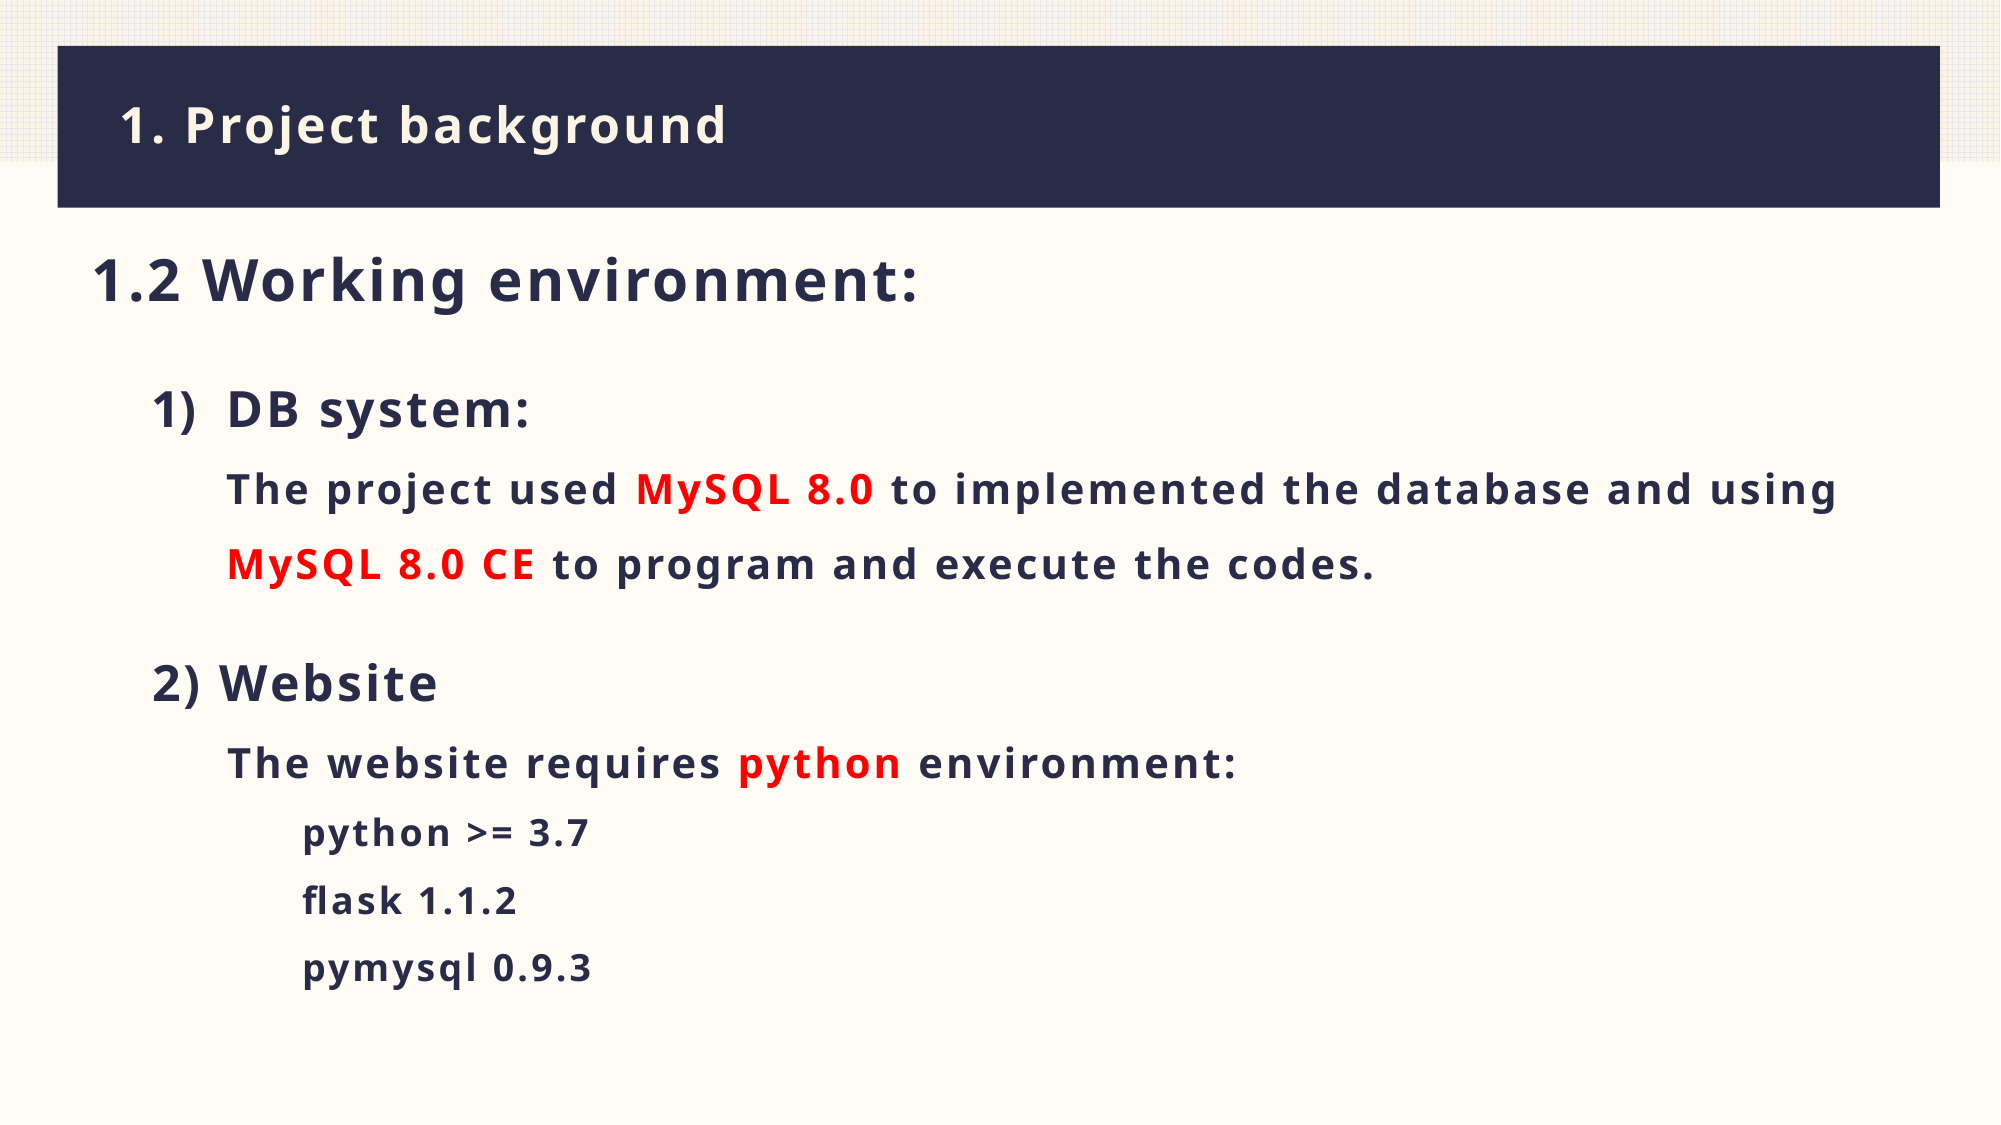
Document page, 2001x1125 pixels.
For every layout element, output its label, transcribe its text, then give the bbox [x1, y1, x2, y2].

title 1. Project background [104, 79, 1894, 176]
text_box DB system: The project used MySQL 8.0 to implemented the database and using MySQL 8.0 CE to program and execute the codes. [136, 271, 1863, 664]
text_box 2) Website The website requires python environment: python >= 3.7 flask 1.1.2 pymysql 0.9.3 [137, 584, 1863, 1027]
text_box 1.2 Working environment: [76, 221, 1067, 344]
